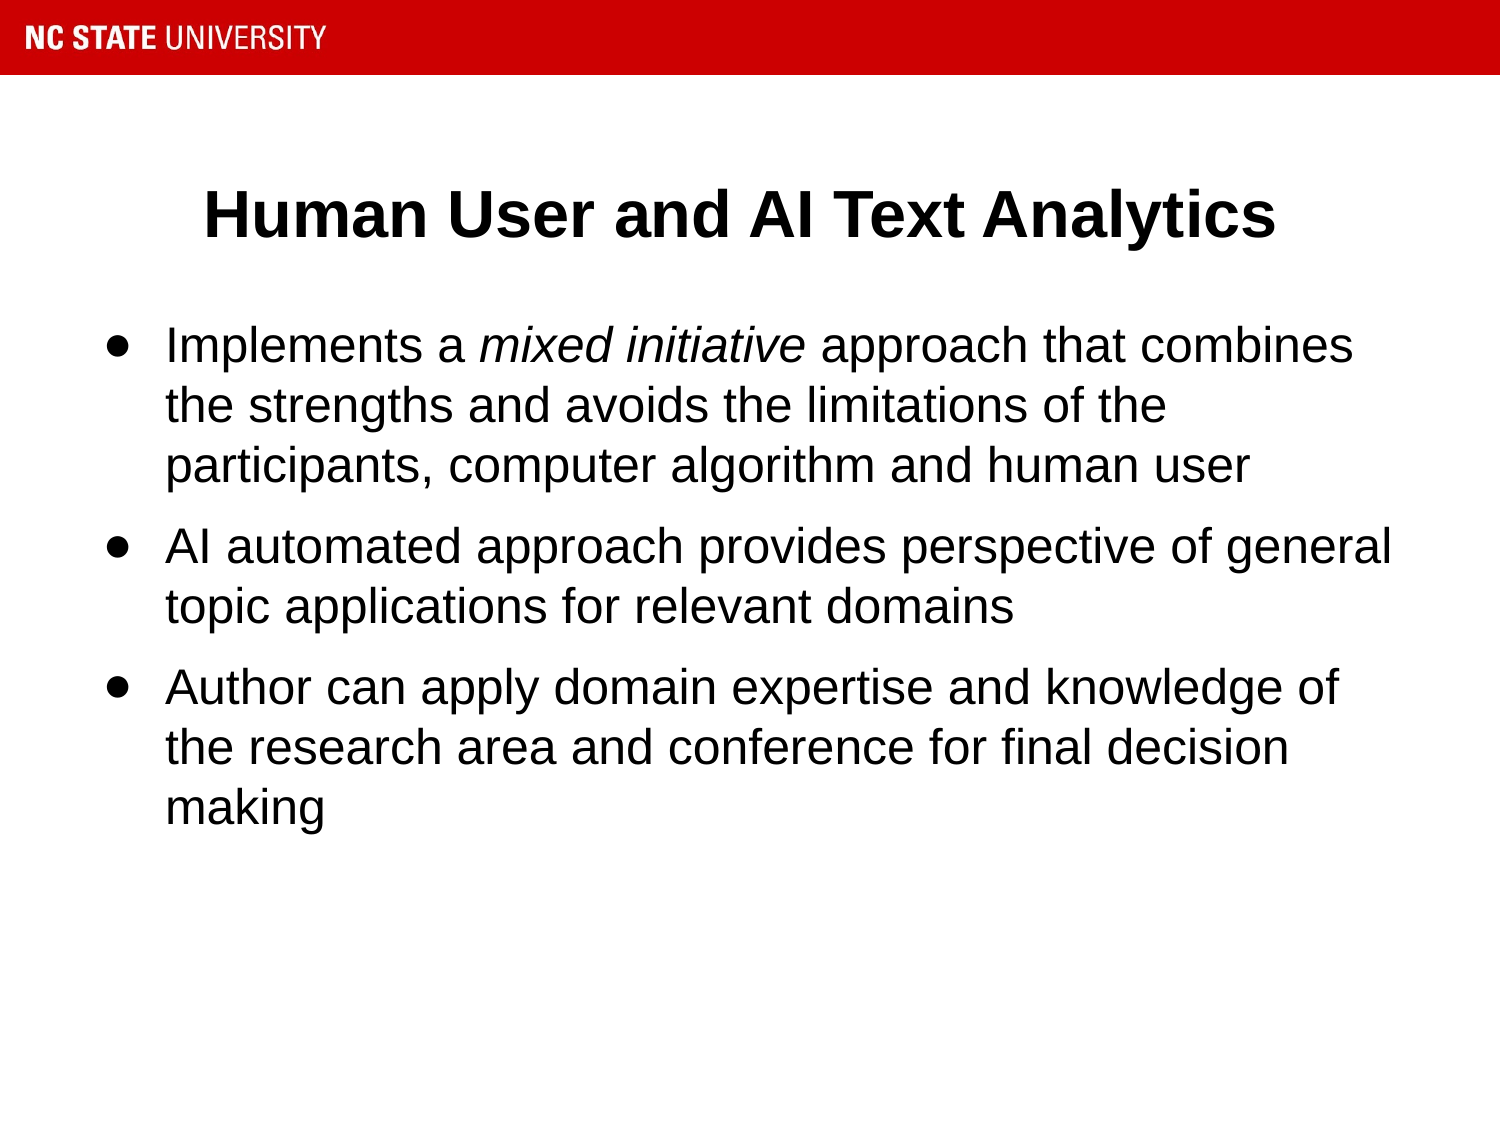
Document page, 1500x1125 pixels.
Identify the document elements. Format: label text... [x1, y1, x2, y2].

picture [0, 0, 1500, 75]
list Implements a mixed initiative approach that combines the strengths and avoids the limitations of the participants, computer algorithm and human user AI automated approach provides perspective of general topic applications for relevant domains Author can apply domain expertise and knowledge of the research area and conference for final decision making [75, 297, 1425, 1005]
title Human User and AI Text Analytics [75, 122, 1425, 297]
